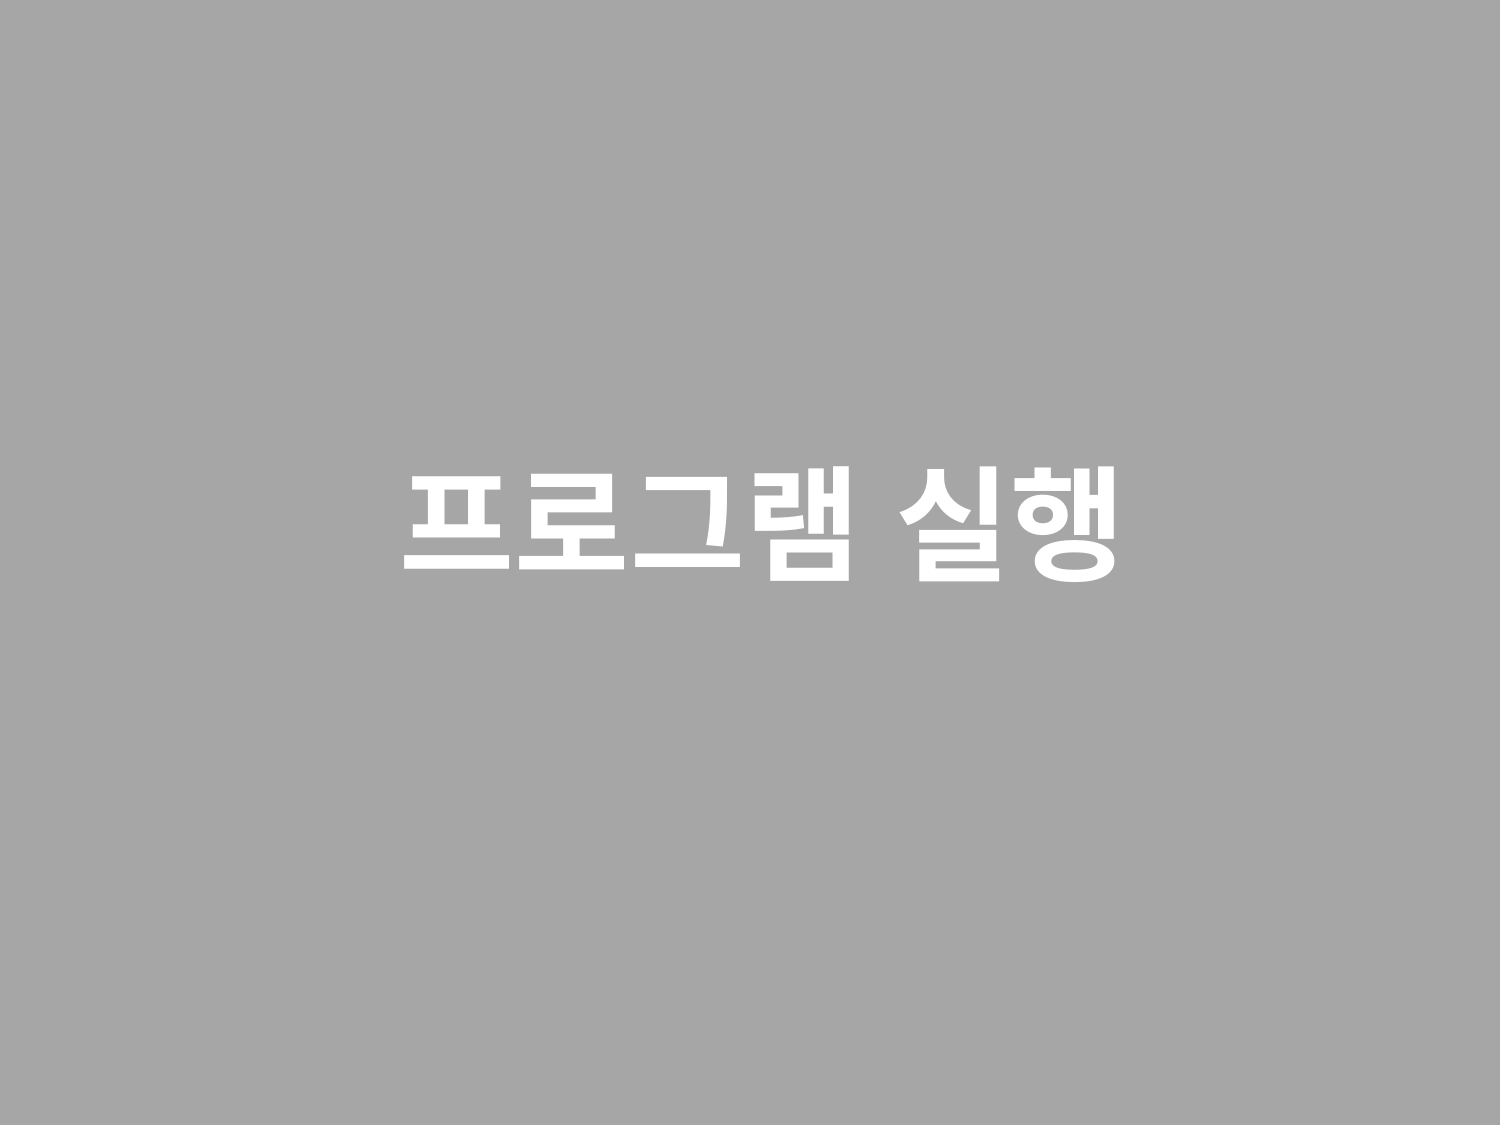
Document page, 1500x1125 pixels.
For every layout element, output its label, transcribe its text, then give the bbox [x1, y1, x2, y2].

text_box 프로그램 실행 [186, 438, 1339, 604]
